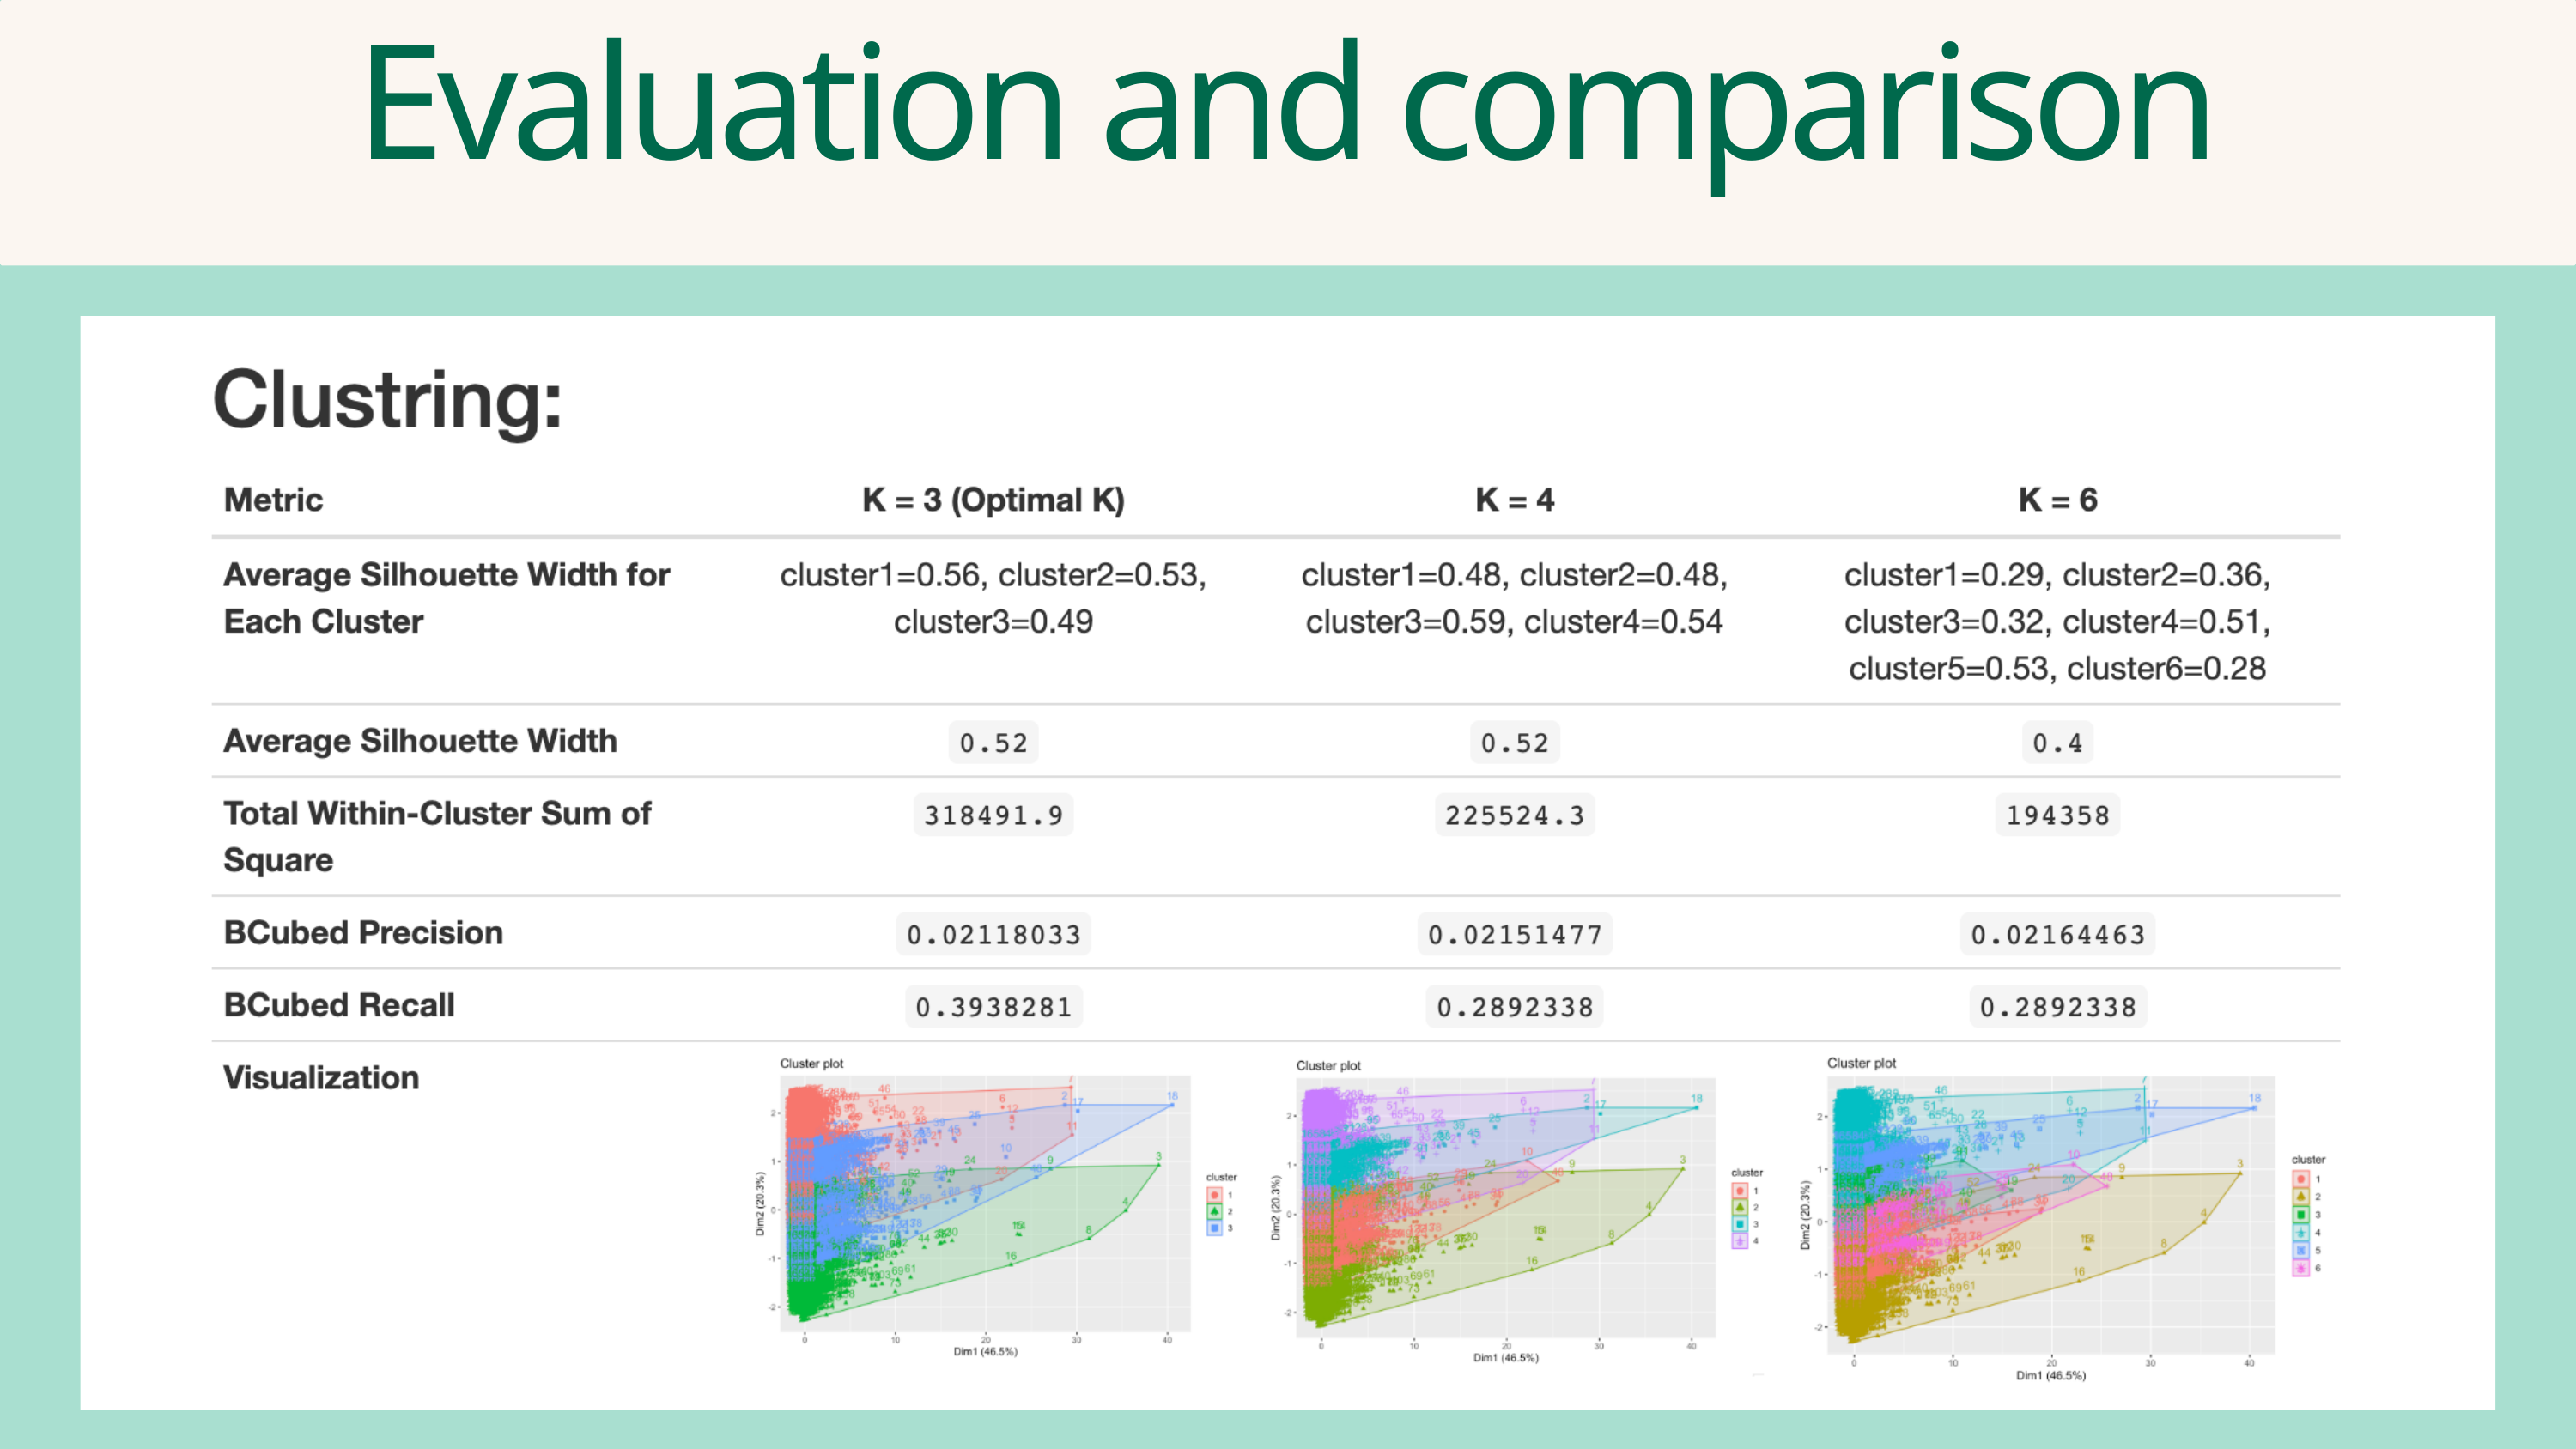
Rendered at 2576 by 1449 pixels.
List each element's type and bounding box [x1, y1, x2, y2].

text_box [0, 0, 2576, 266]
text_box [80, 316, 2496, 1410]
